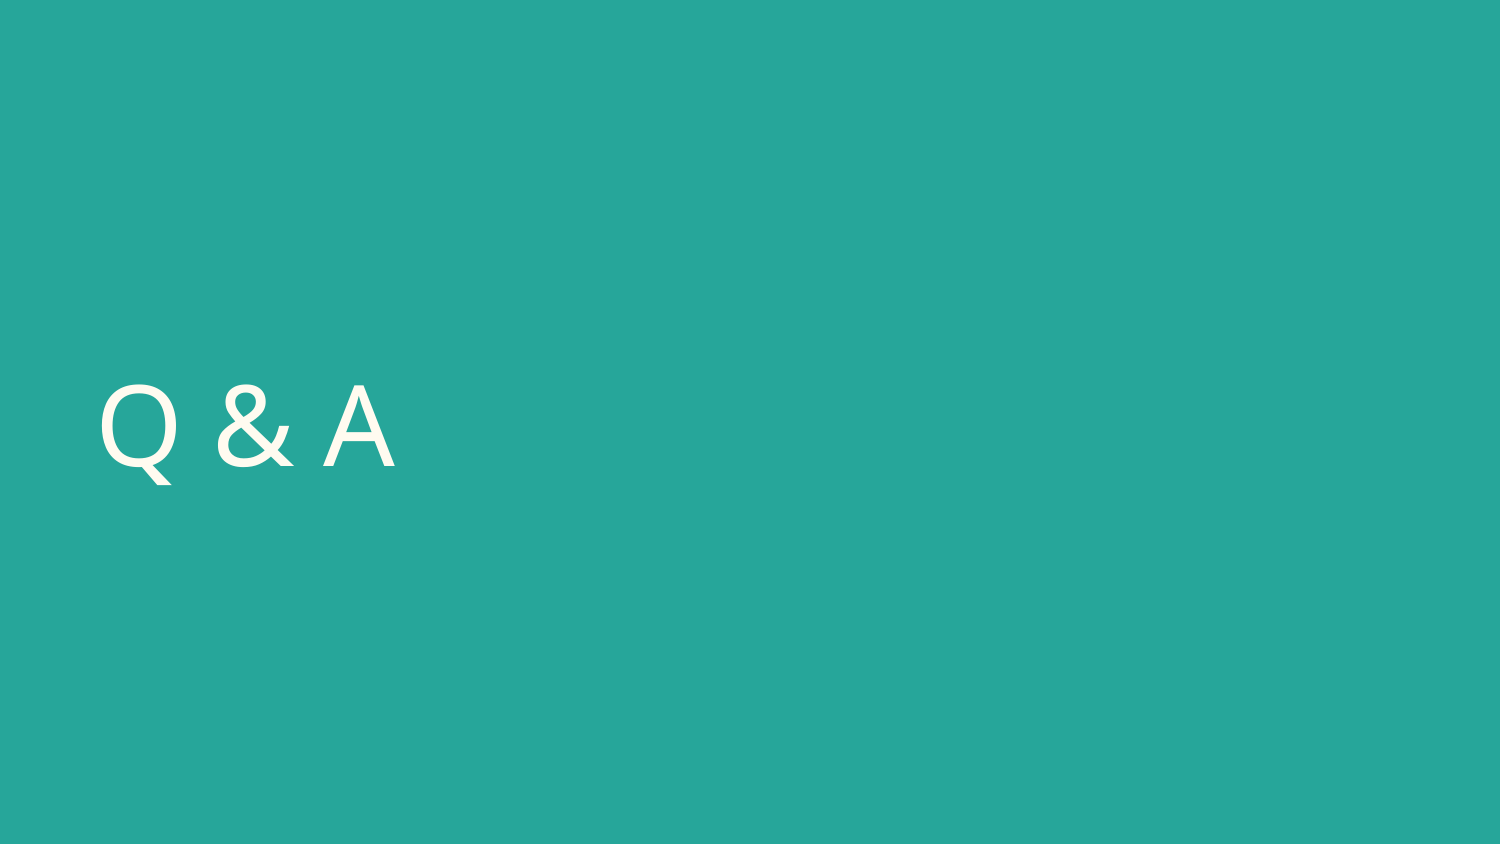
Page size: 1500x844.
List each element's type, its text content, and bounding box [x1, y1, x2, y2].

title Q & A [80, 86, 1000, 758]
